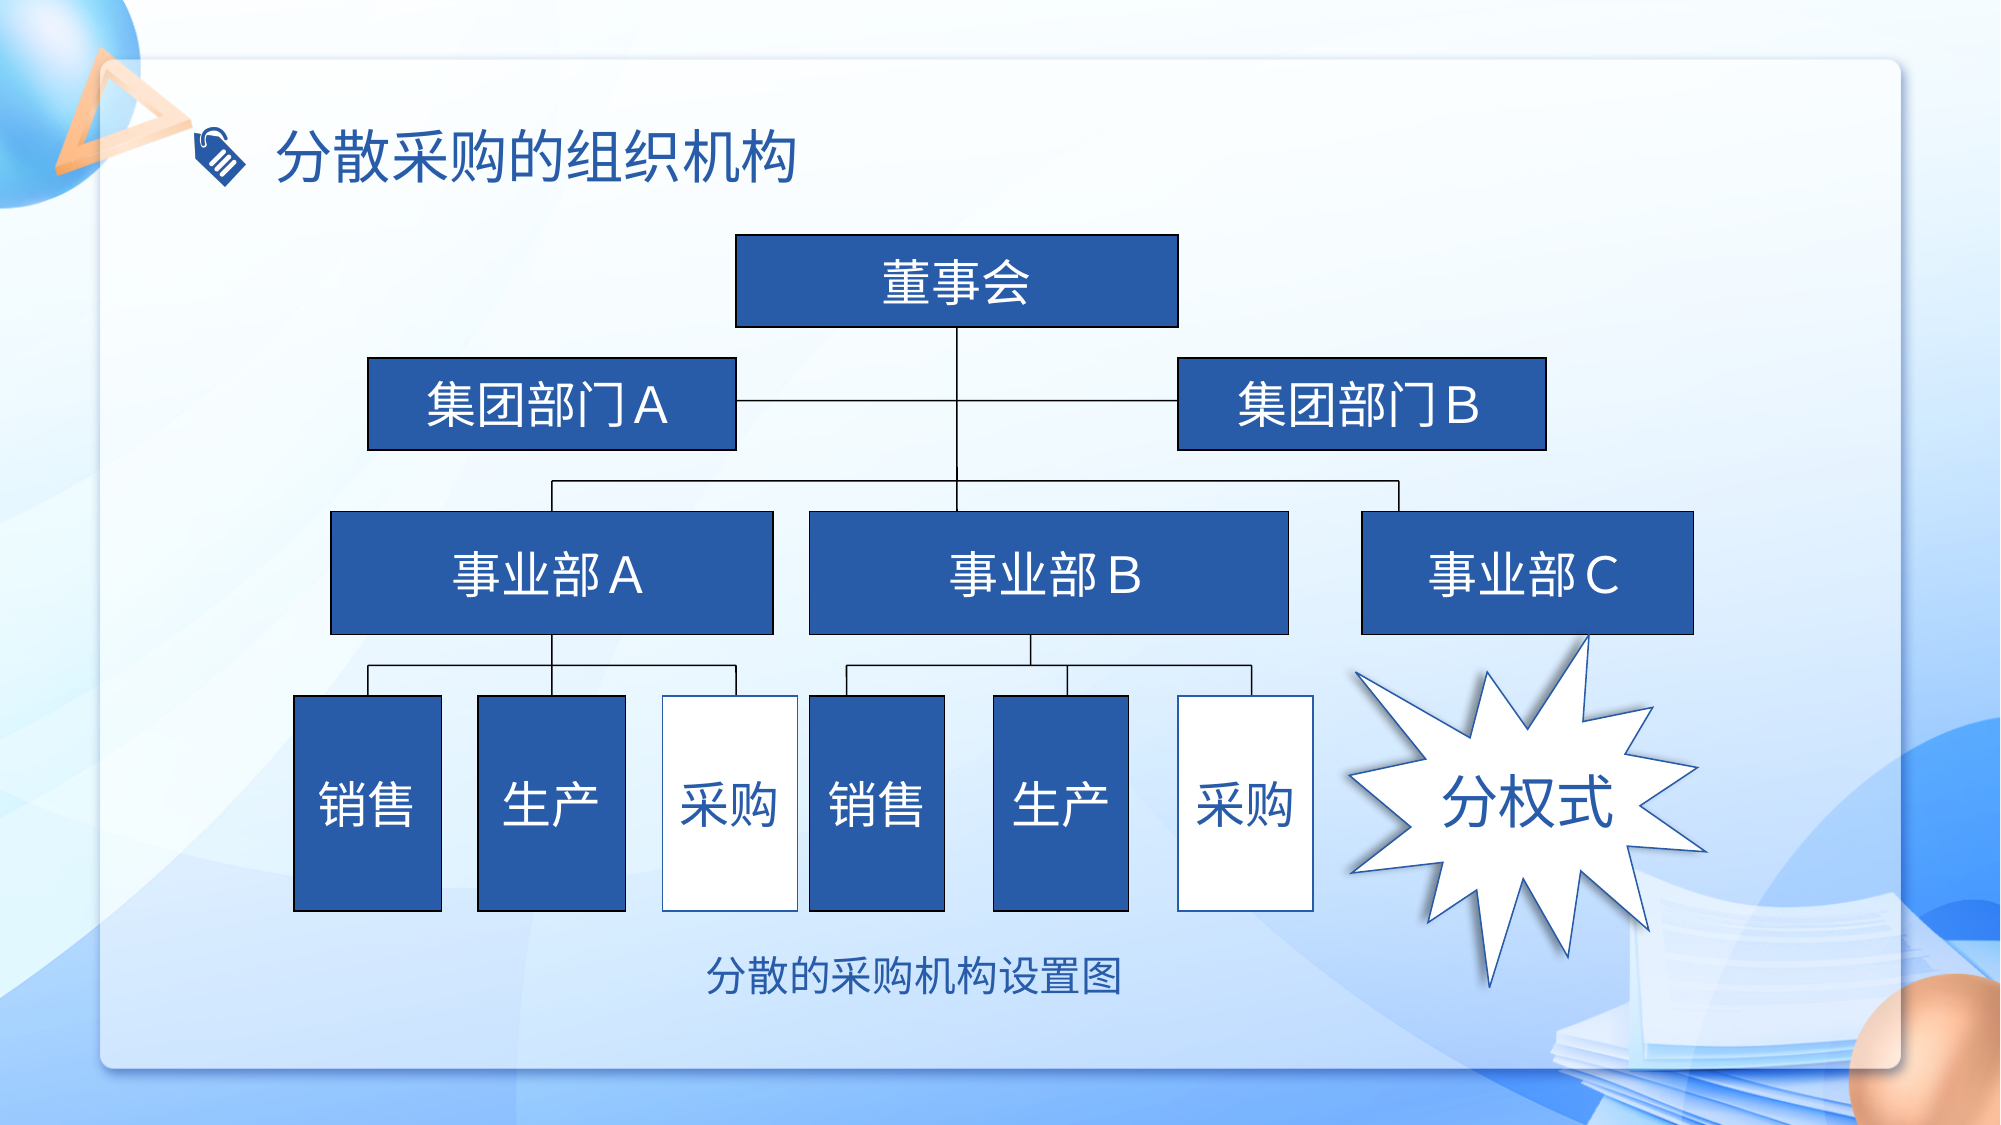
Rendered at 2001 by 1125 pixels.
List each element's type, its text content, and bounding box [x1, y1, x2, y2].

picture [0, 0, 2001, 1125]
text_box 分权式 [1479, 912, 1513, 957]
text_box 分权式 [1427, 912, 1444, 923]
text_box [293, 234, 1694, 912]
text_box 分权式 [1542, 912, 1575, 958]
text_box 分权式 [1694, 843, 1706, 852]
text_box 分散的采购机构设置图 [330, 949, 1499, 1000]
text_box 分散采购的组织机构 [259, 107, 921, 204]
text_box 分权式 [1627, 912, 1649, 931]
